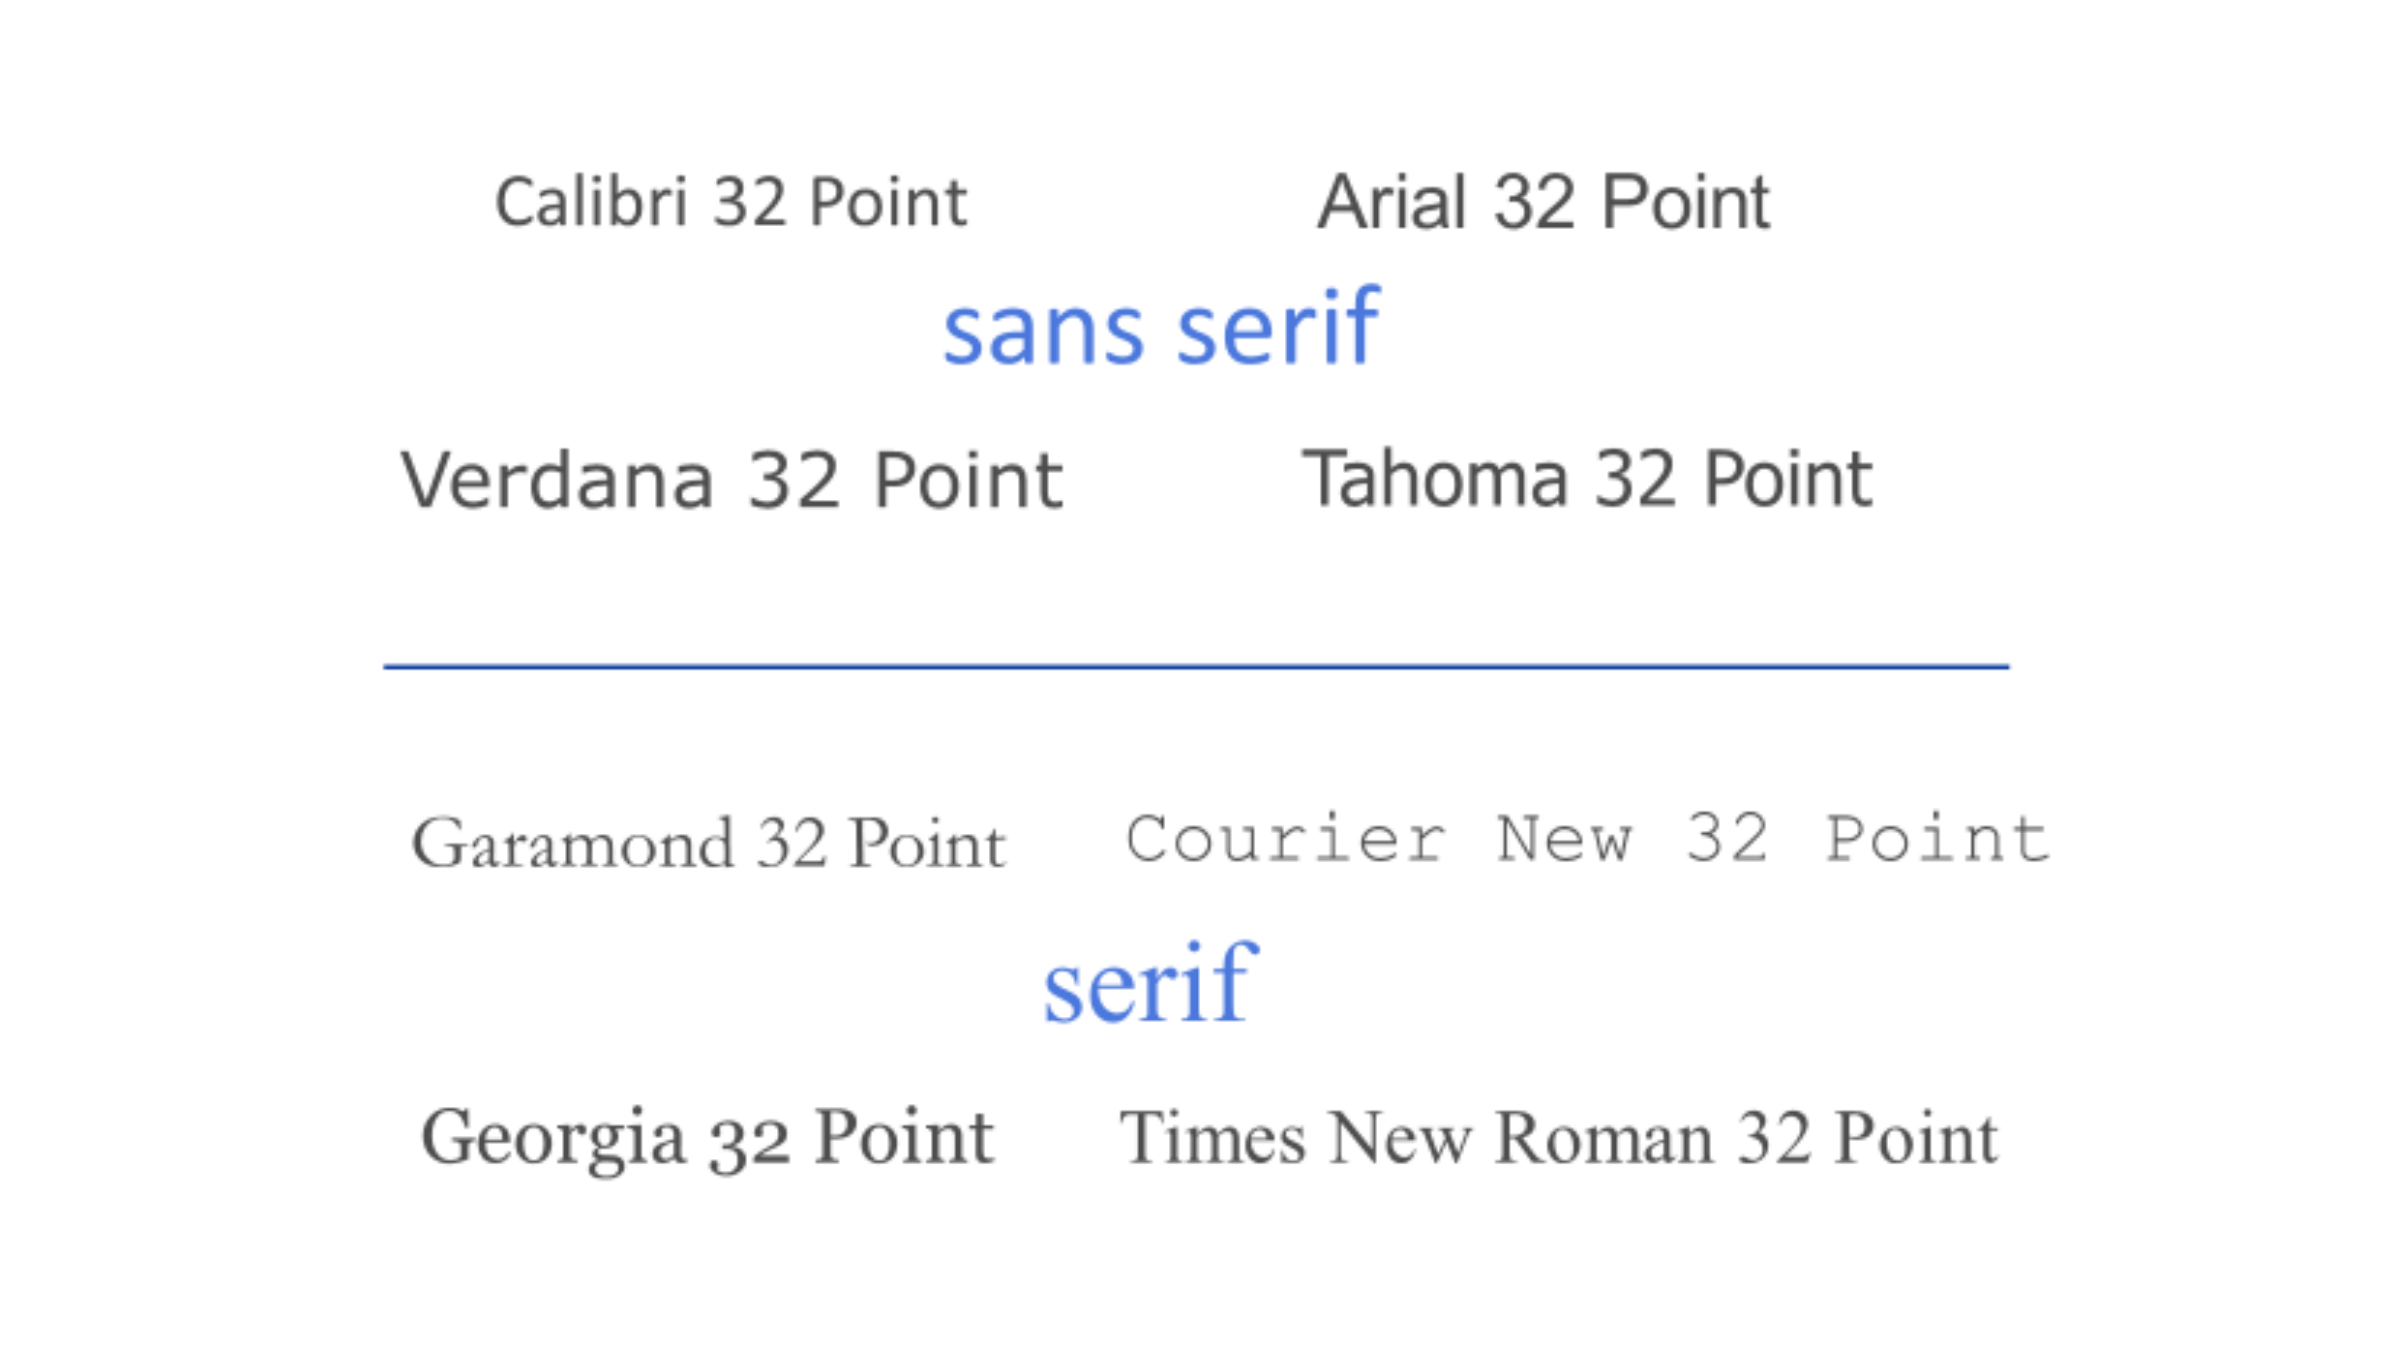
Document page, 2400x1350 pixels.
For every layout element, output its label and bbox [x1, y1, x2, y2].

picture [325, 43, 2068, 1350]
